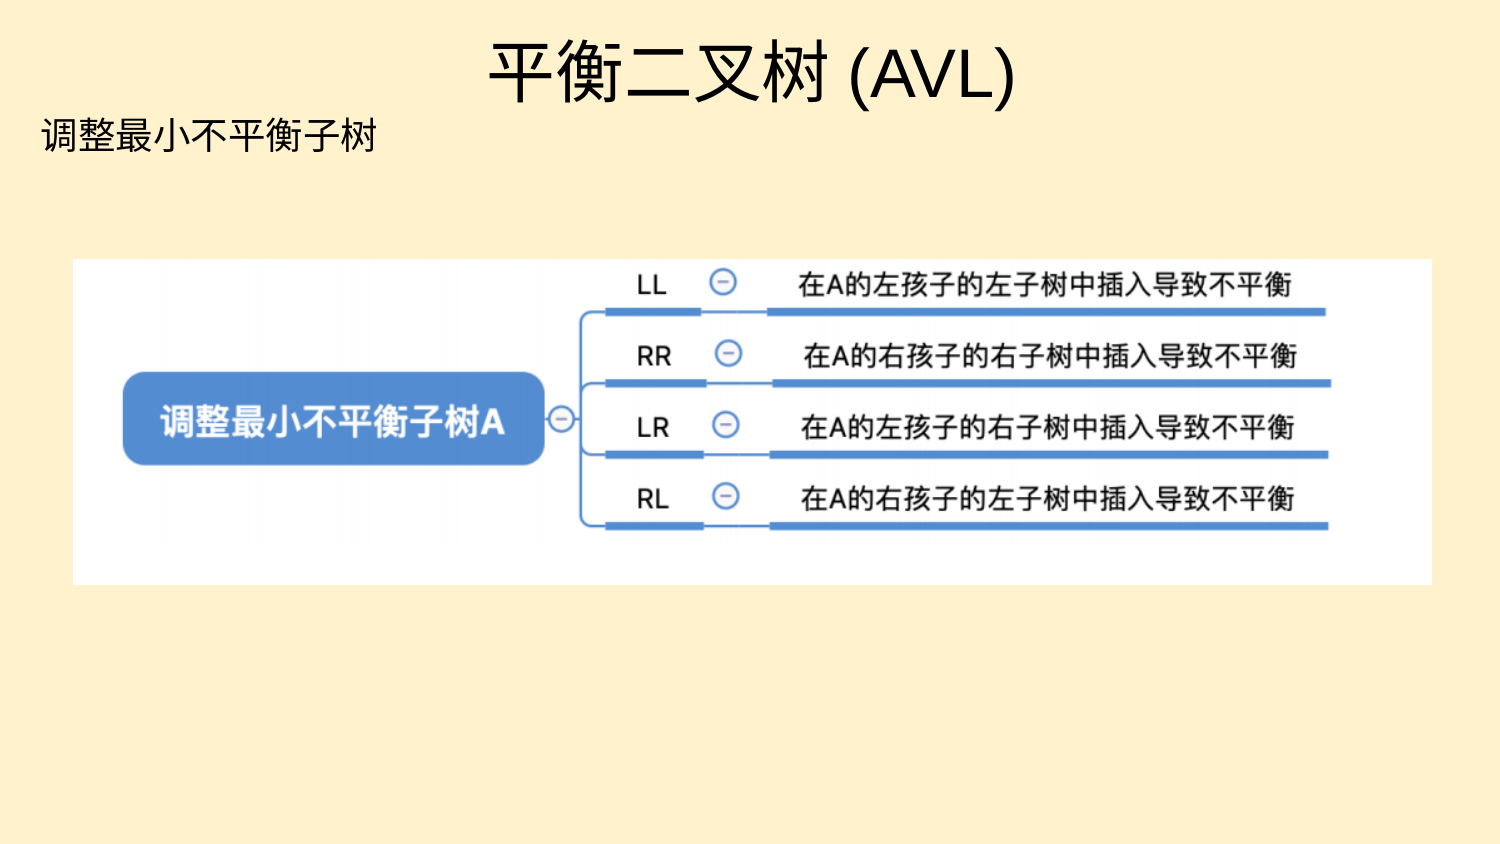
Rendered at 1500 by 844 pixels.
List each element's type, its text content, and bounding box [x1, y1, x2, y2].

text_box 调整最小不平衡子树 [26, 104, 527, 165]
text_box 平衡二叉树(AVL) [366, 0, 1139, 148]
picture [0, 0, 1500, 844]
